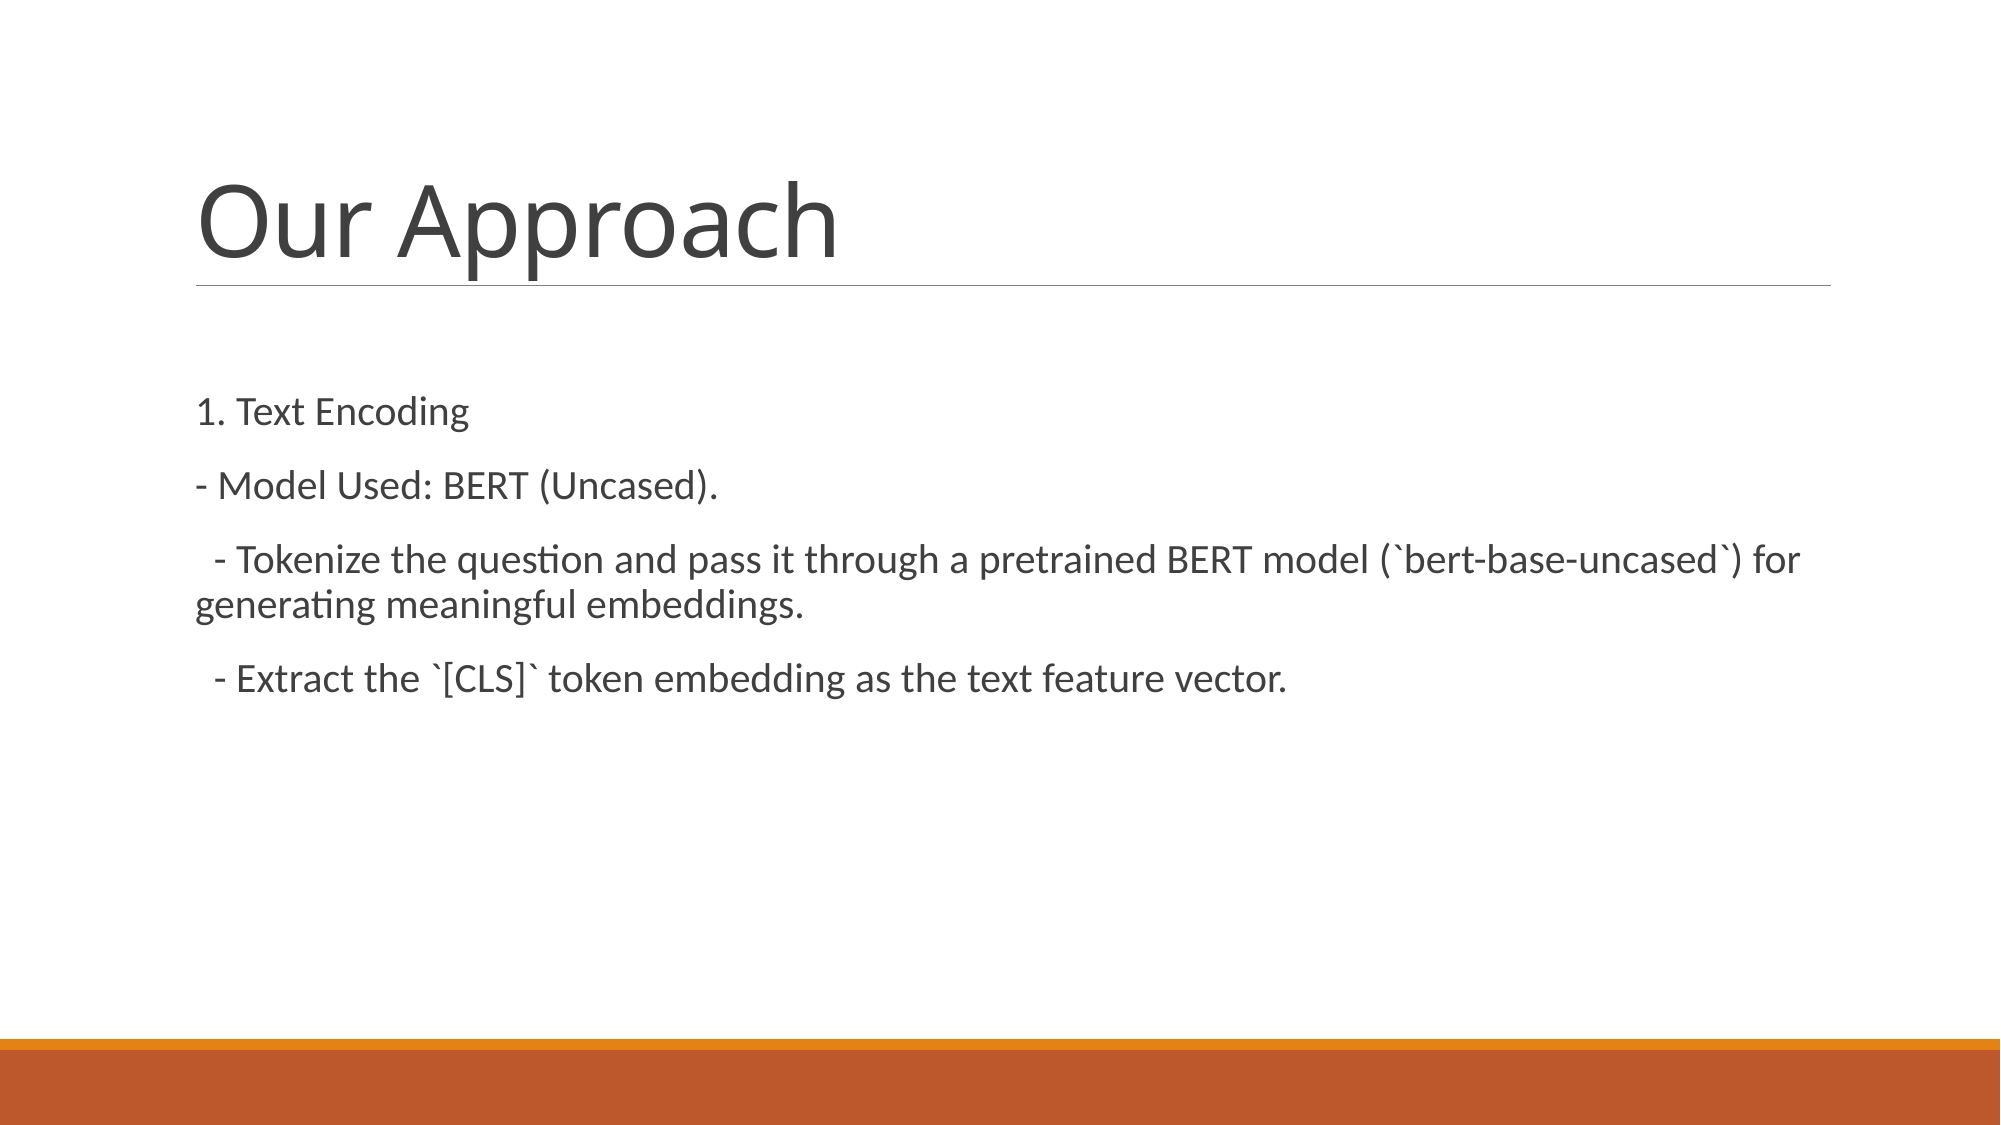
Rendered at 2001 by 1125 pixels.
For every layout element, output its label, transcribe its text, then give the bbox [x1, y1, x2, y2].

title Our Approach [180, 47, 1830, 285]
list 1. Text Encoding - Model Used: BERT (Uncased). - Tokenize the question and pass it through a pretrained BERT model (`bert-base-uncased`) for generating meaningful embeddings. - Extract the `[CLS]` token embedding as the text feature vector. [180, 302, 1830, 963]
